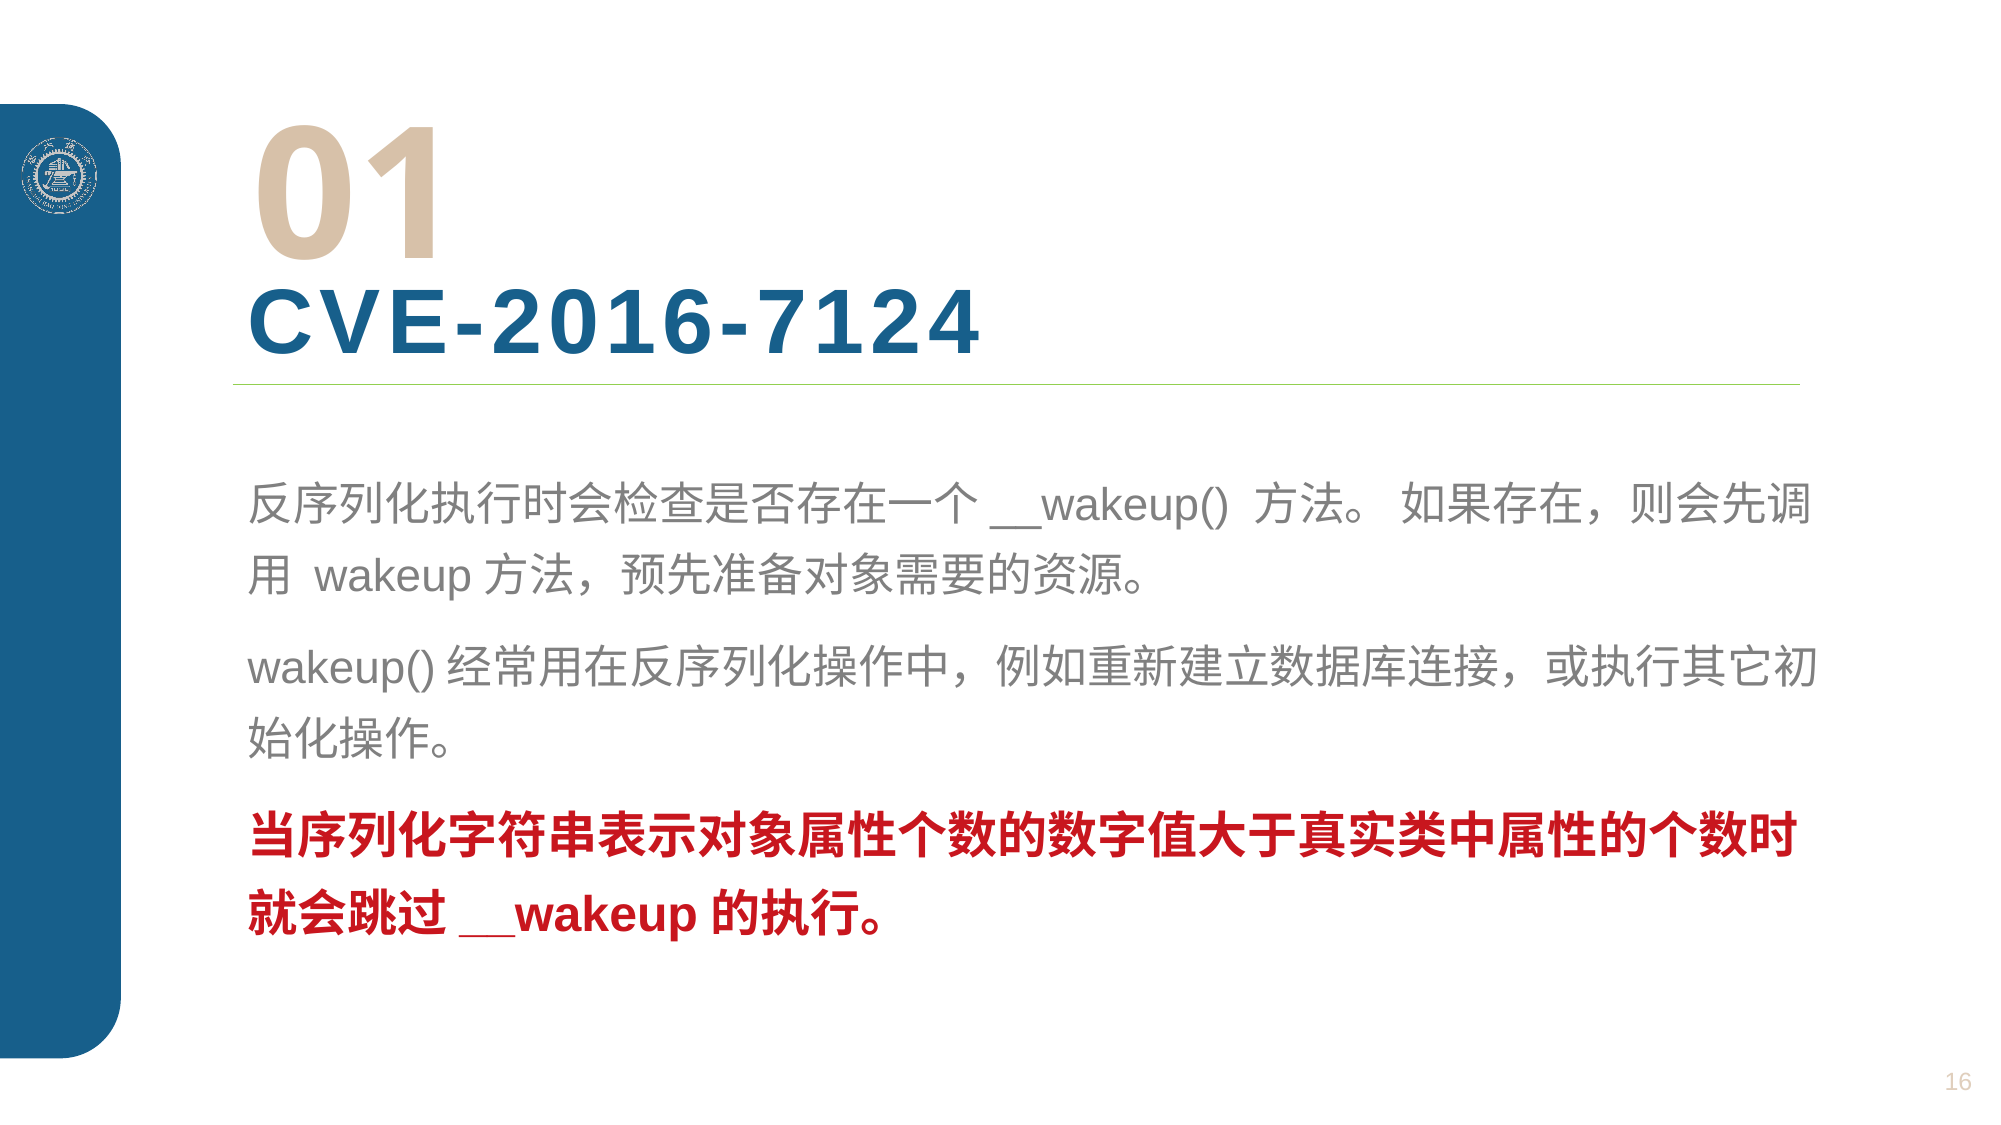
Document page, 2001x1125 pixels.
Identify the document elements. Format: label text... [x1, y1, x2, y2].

list 反序列化执行时会检查是否存在一个__wakeup() 方法。 如果存在，则会先调用 wakeup方法，预先准备对象需要的资源。 wakeup()经常用在反序列化操作中，例如重新建立数据库连接，或执行其它初始化操作。 当序列化字符串表示对象属性个数的数字值大于真实类中属性的个数时就会跳过__wakeup的执行。 [232, 450, 1848, 703]
text_box 01 [193, 67, 522, 260]
title CVE-2016-7124 [232, 259, 1950, 387]
slide_number 16 [1817, 1052, 1988, 1109]
